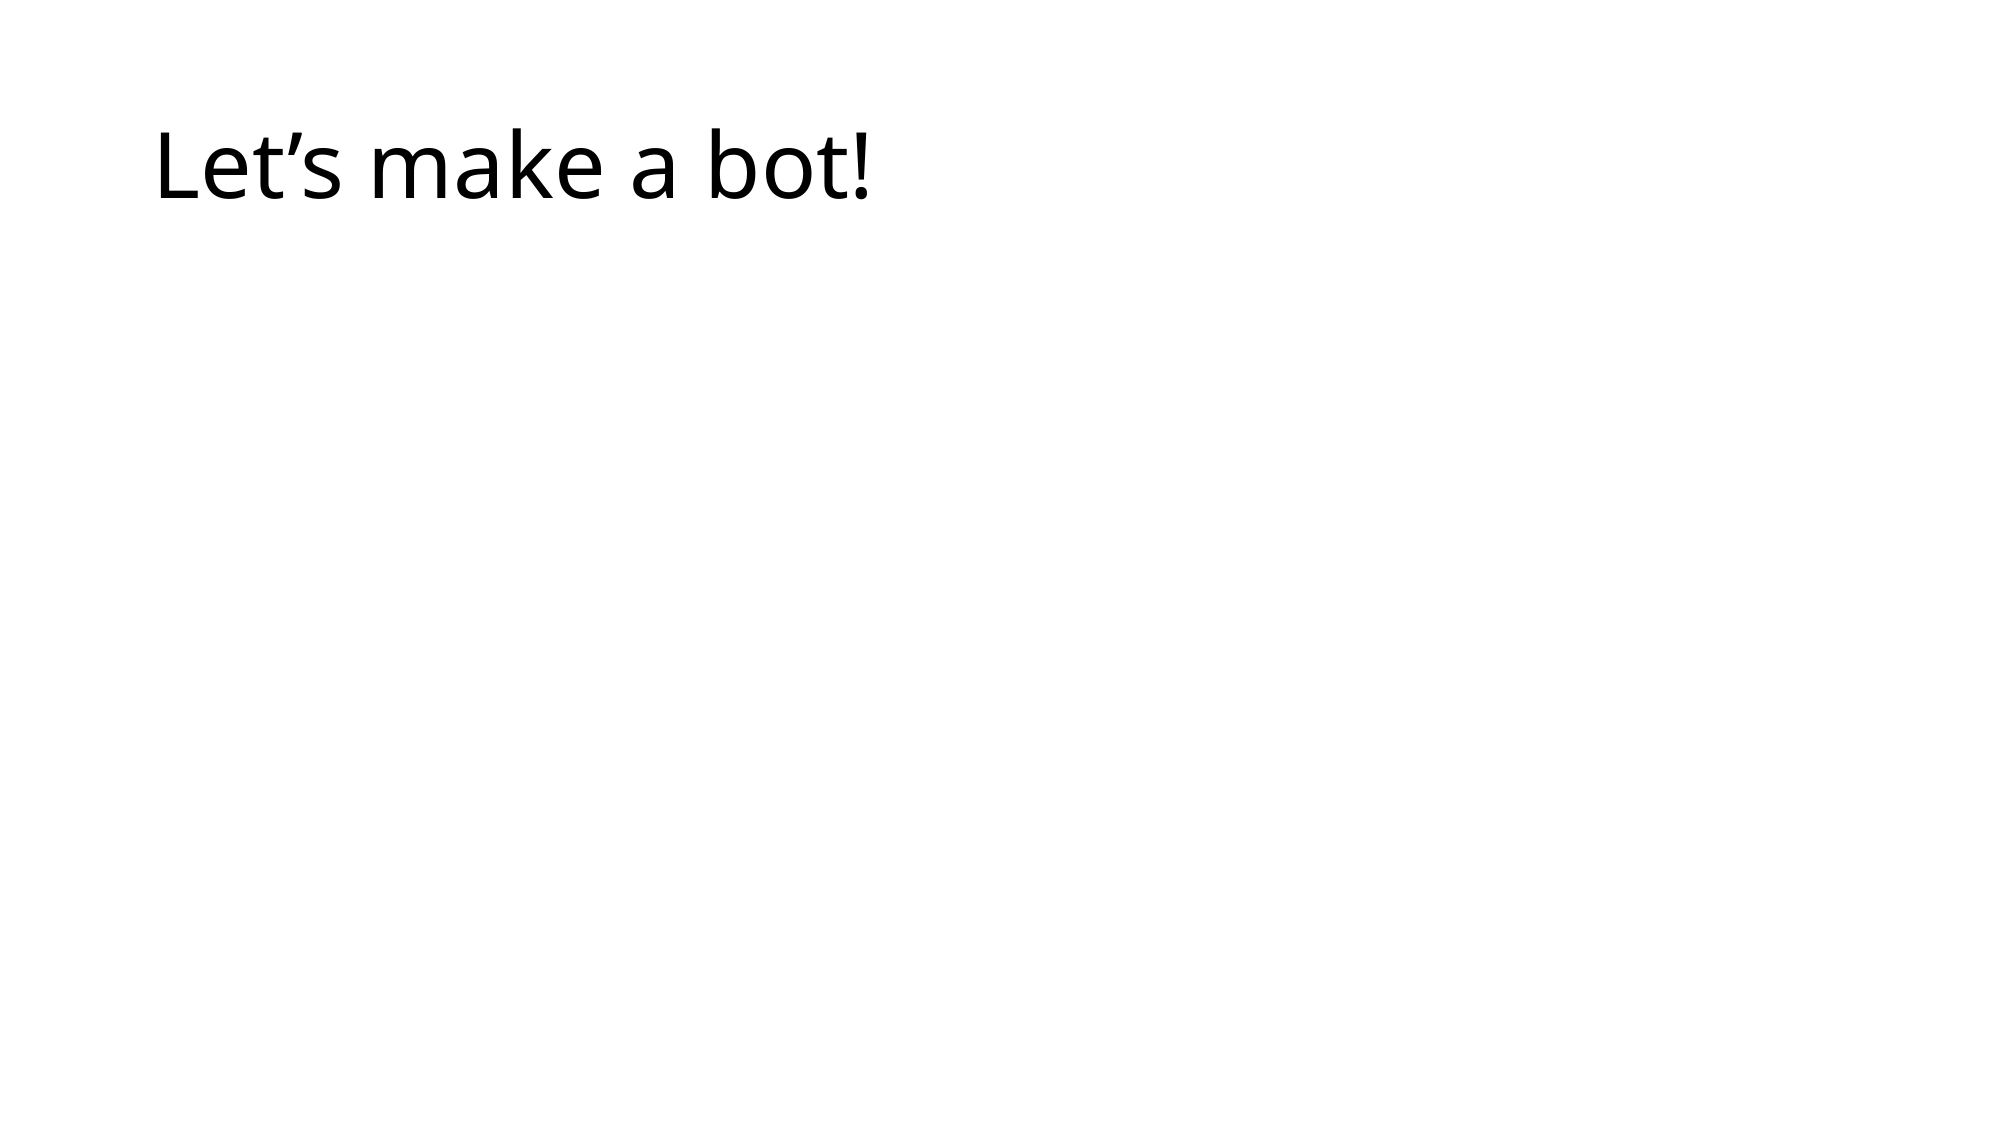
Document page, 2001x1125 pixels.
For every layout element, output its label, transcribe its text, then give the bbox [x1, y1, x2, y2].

title Let’s make a bot! [137, 59, 1863, 278]
